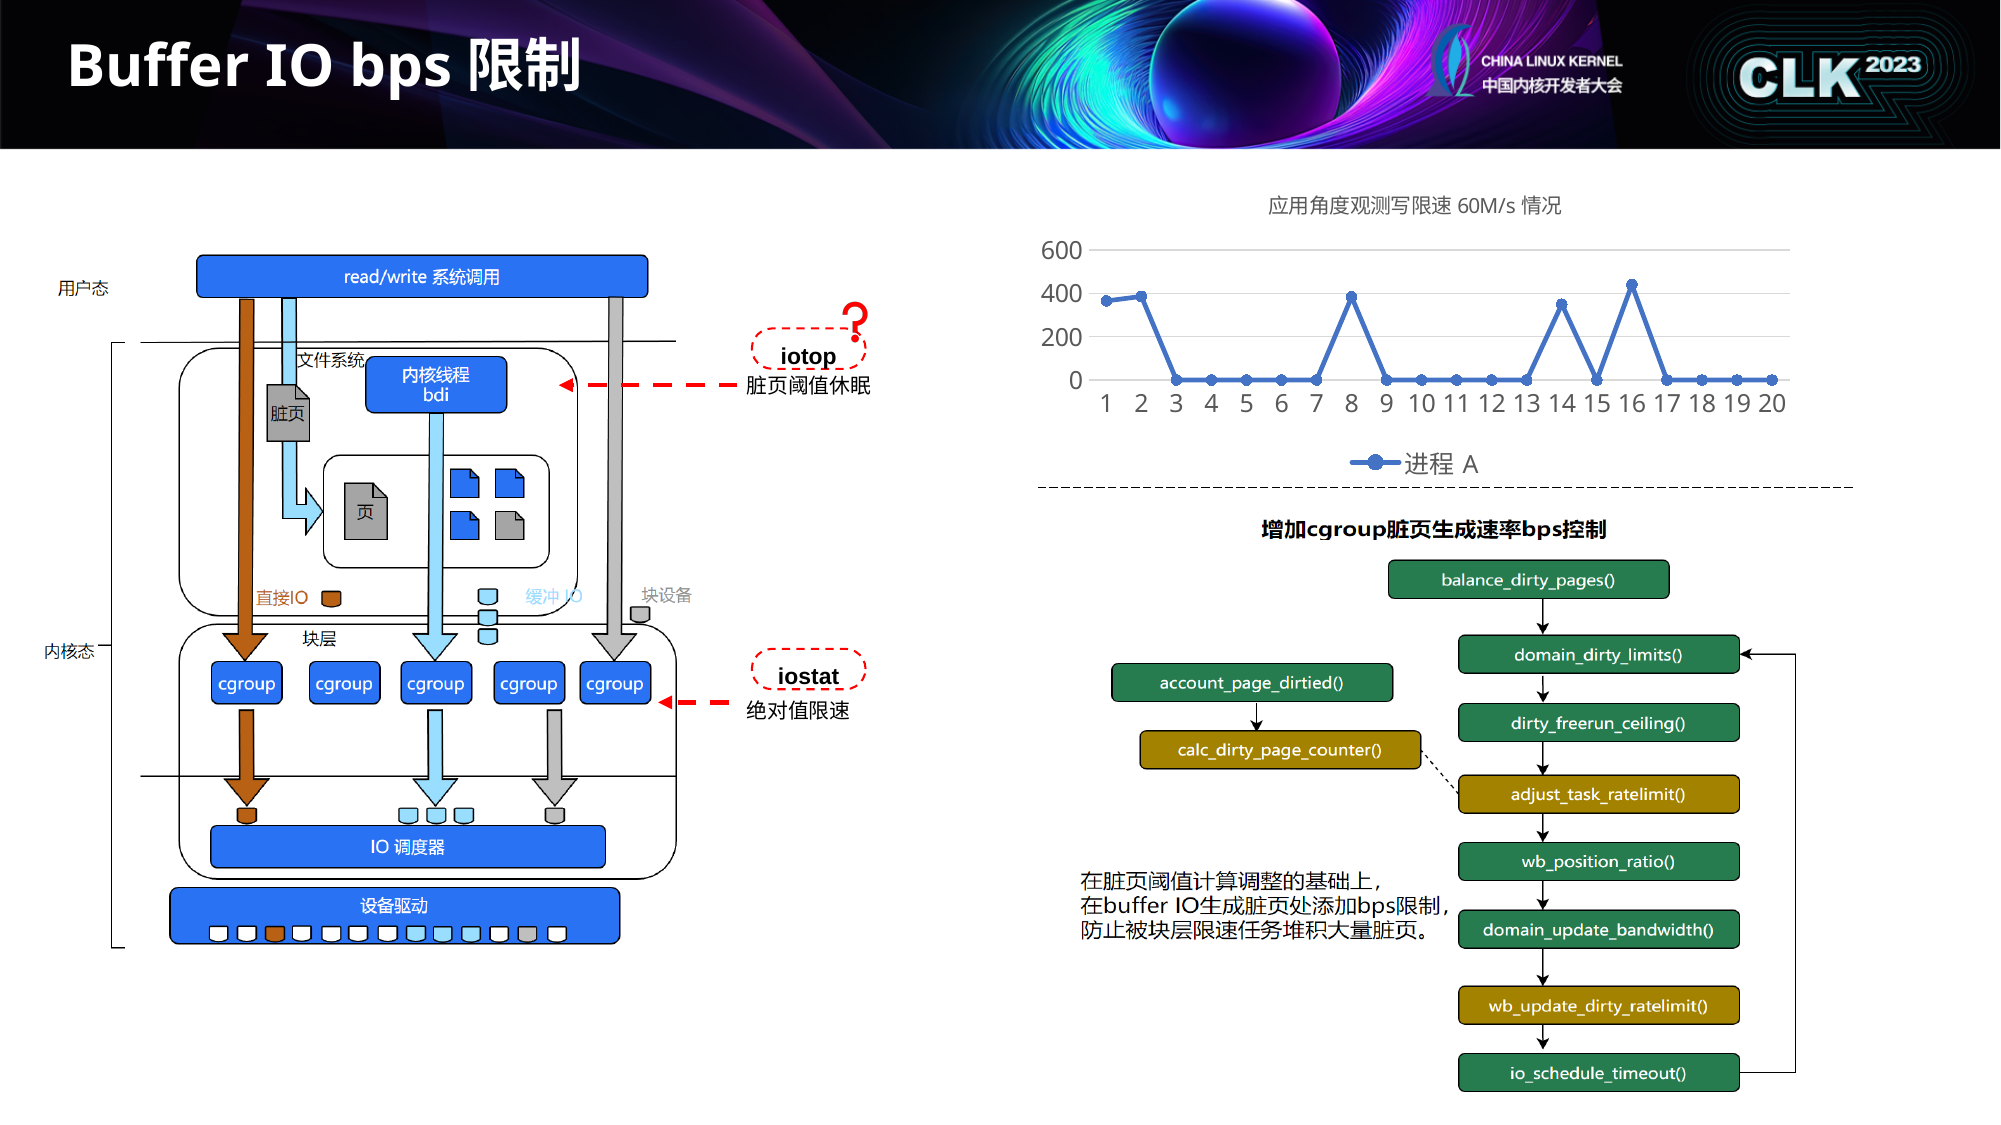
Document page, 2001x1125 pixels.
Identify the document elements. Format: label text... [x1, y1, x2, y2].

text_box iostat [750, 647, 867, 691]
title Buffer IO bps限制 [51, 13, 1003, 122]
picture [0, 0, 2001, 1125]
text_box 绝对值限速 [732, 690, 876, 731]
chart [1025, 169, 1806, 488]
text_box 脏页阈值休眠 [732, 364, 893, 406]
text_box iotop [750, 327, 867, 370]
